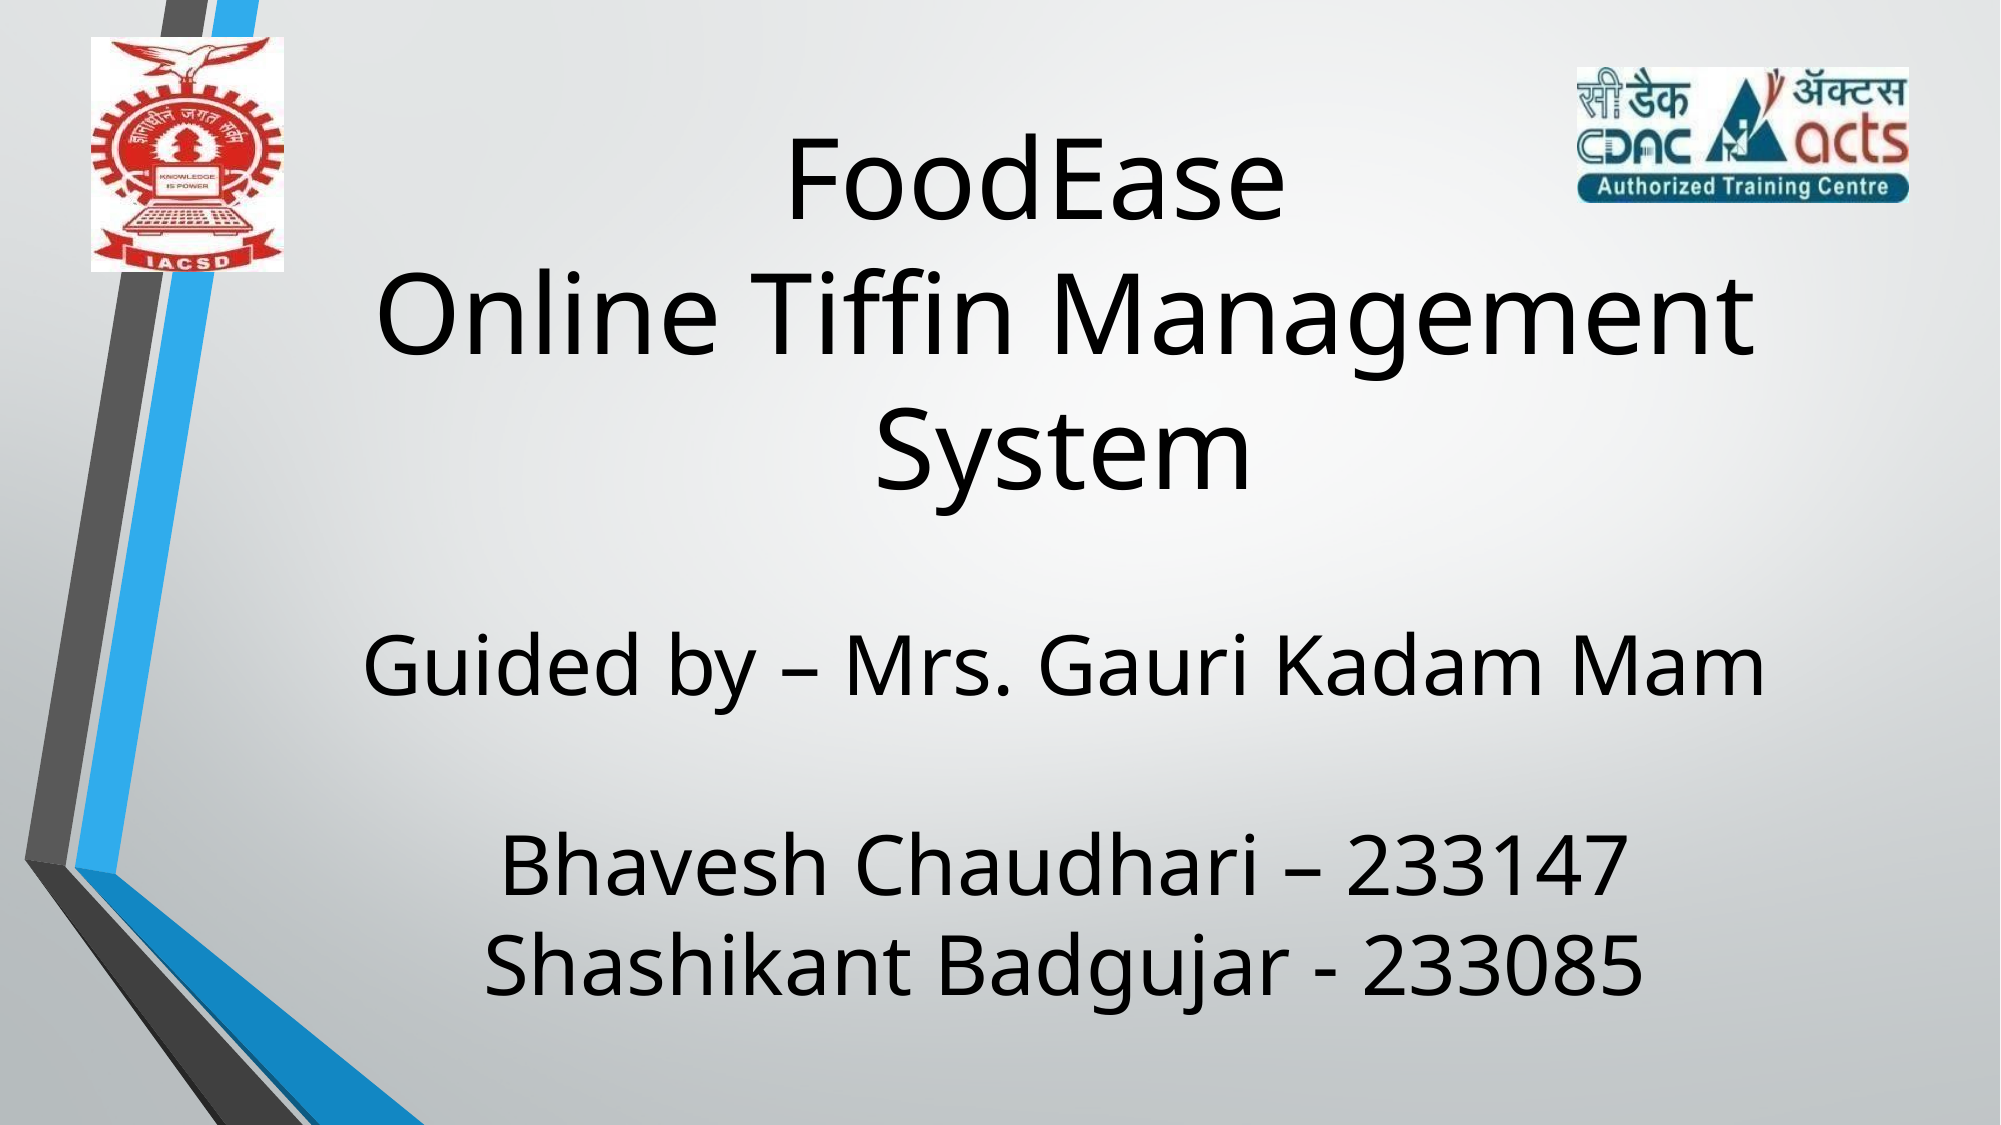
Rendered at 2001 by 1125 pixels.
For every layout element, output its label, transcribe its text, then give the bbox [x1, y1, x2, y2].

picture [91, 37, 285, 272]
picture [1576, 66, 1909, 203]
title FoodEase Online Tiffin Management System Guided by – Mrs. Gauri Kadam Mam Bhavesh Chaudhari – 233147 Shashikant Badgujar - 233085 [243, 112, 1887, 1007]
